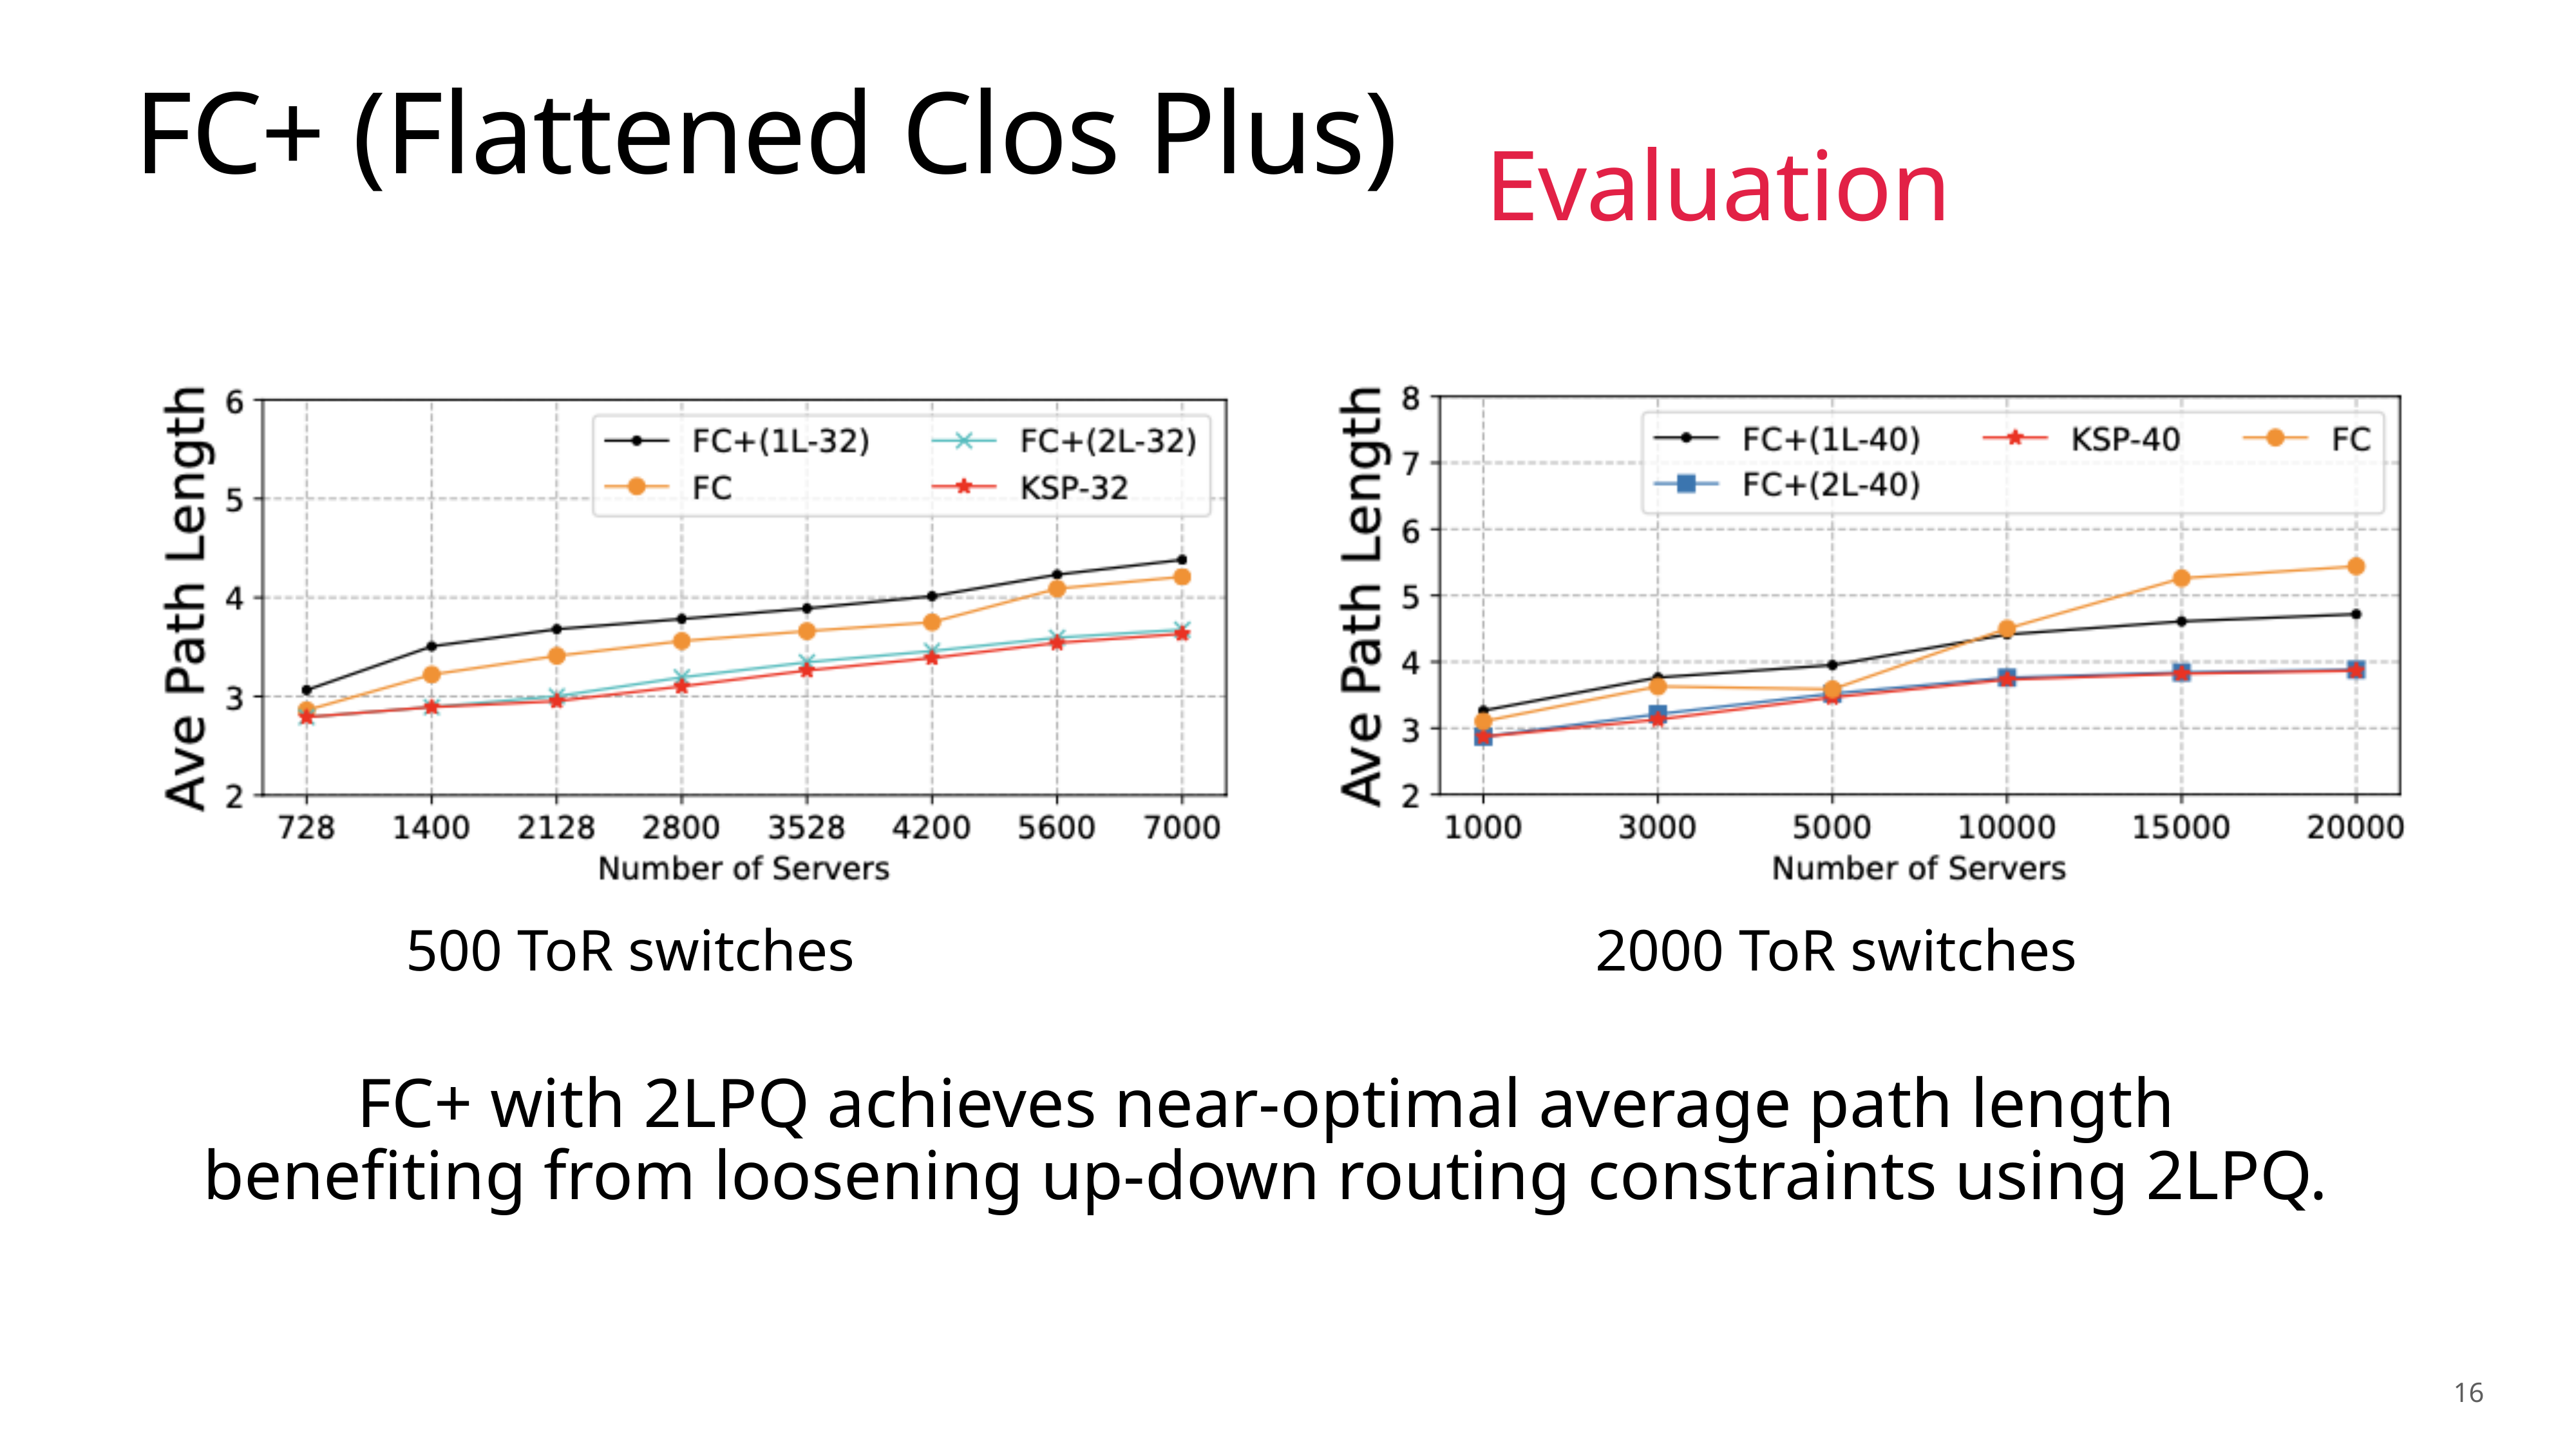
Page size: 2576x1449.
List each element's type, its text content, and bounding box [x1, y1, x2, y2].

title FC+ (Flattened Clos Plus) [128, 81, 2448, 265]
text_box 2000 ToR switches [1542, 917, 2131, 988]
text_box FC+ with 2LPQ achieves near-optimal average path length benefiting from loosening up-down routing constraints using 2LPQ. [198, 1064, 2335, 1220]
picture [1306, 344, 2448, 907]
text_box 500 ToR switches [336, 917, 925, 988]
picture [128, 359, 1269, 907]
slide_number 16 [2447, 1370, 2491, 1418]
text_box Evaluation [559, 118, 2576, 262]
